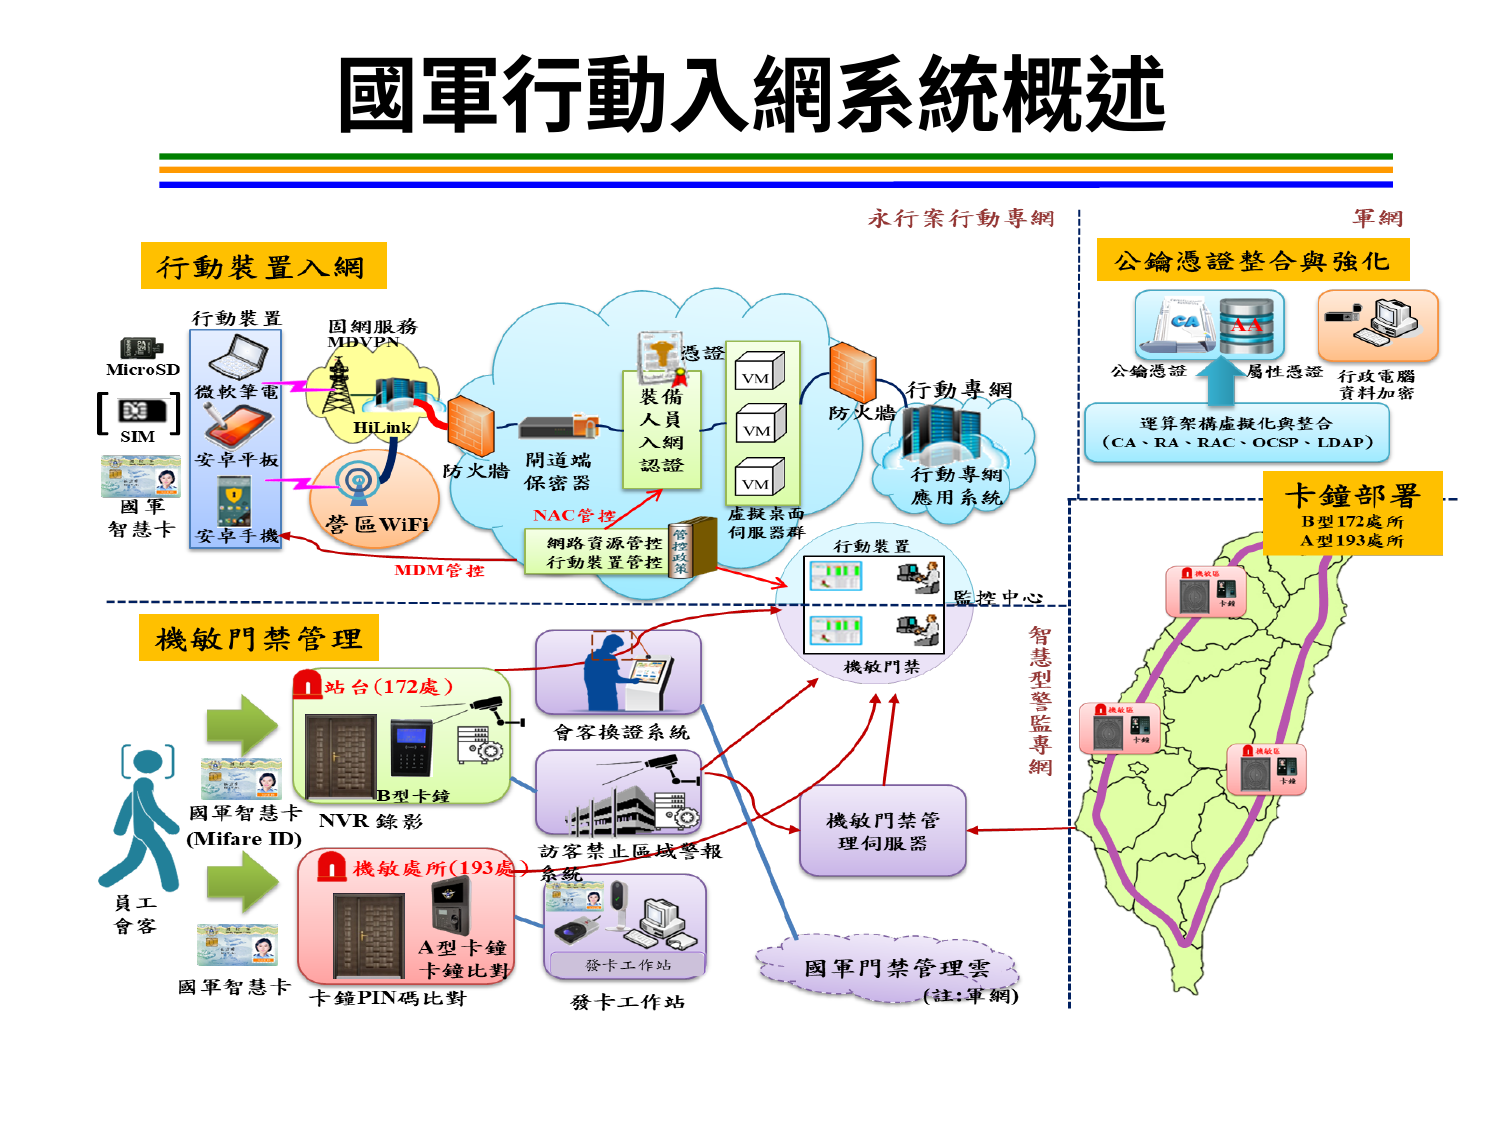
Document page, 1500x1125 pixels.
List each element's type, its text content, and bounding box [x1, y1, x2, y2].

text_box 國軍行動入網系統概述 [76, 0, 1427, 185]
picture [52, 195, 1459, 1024]
